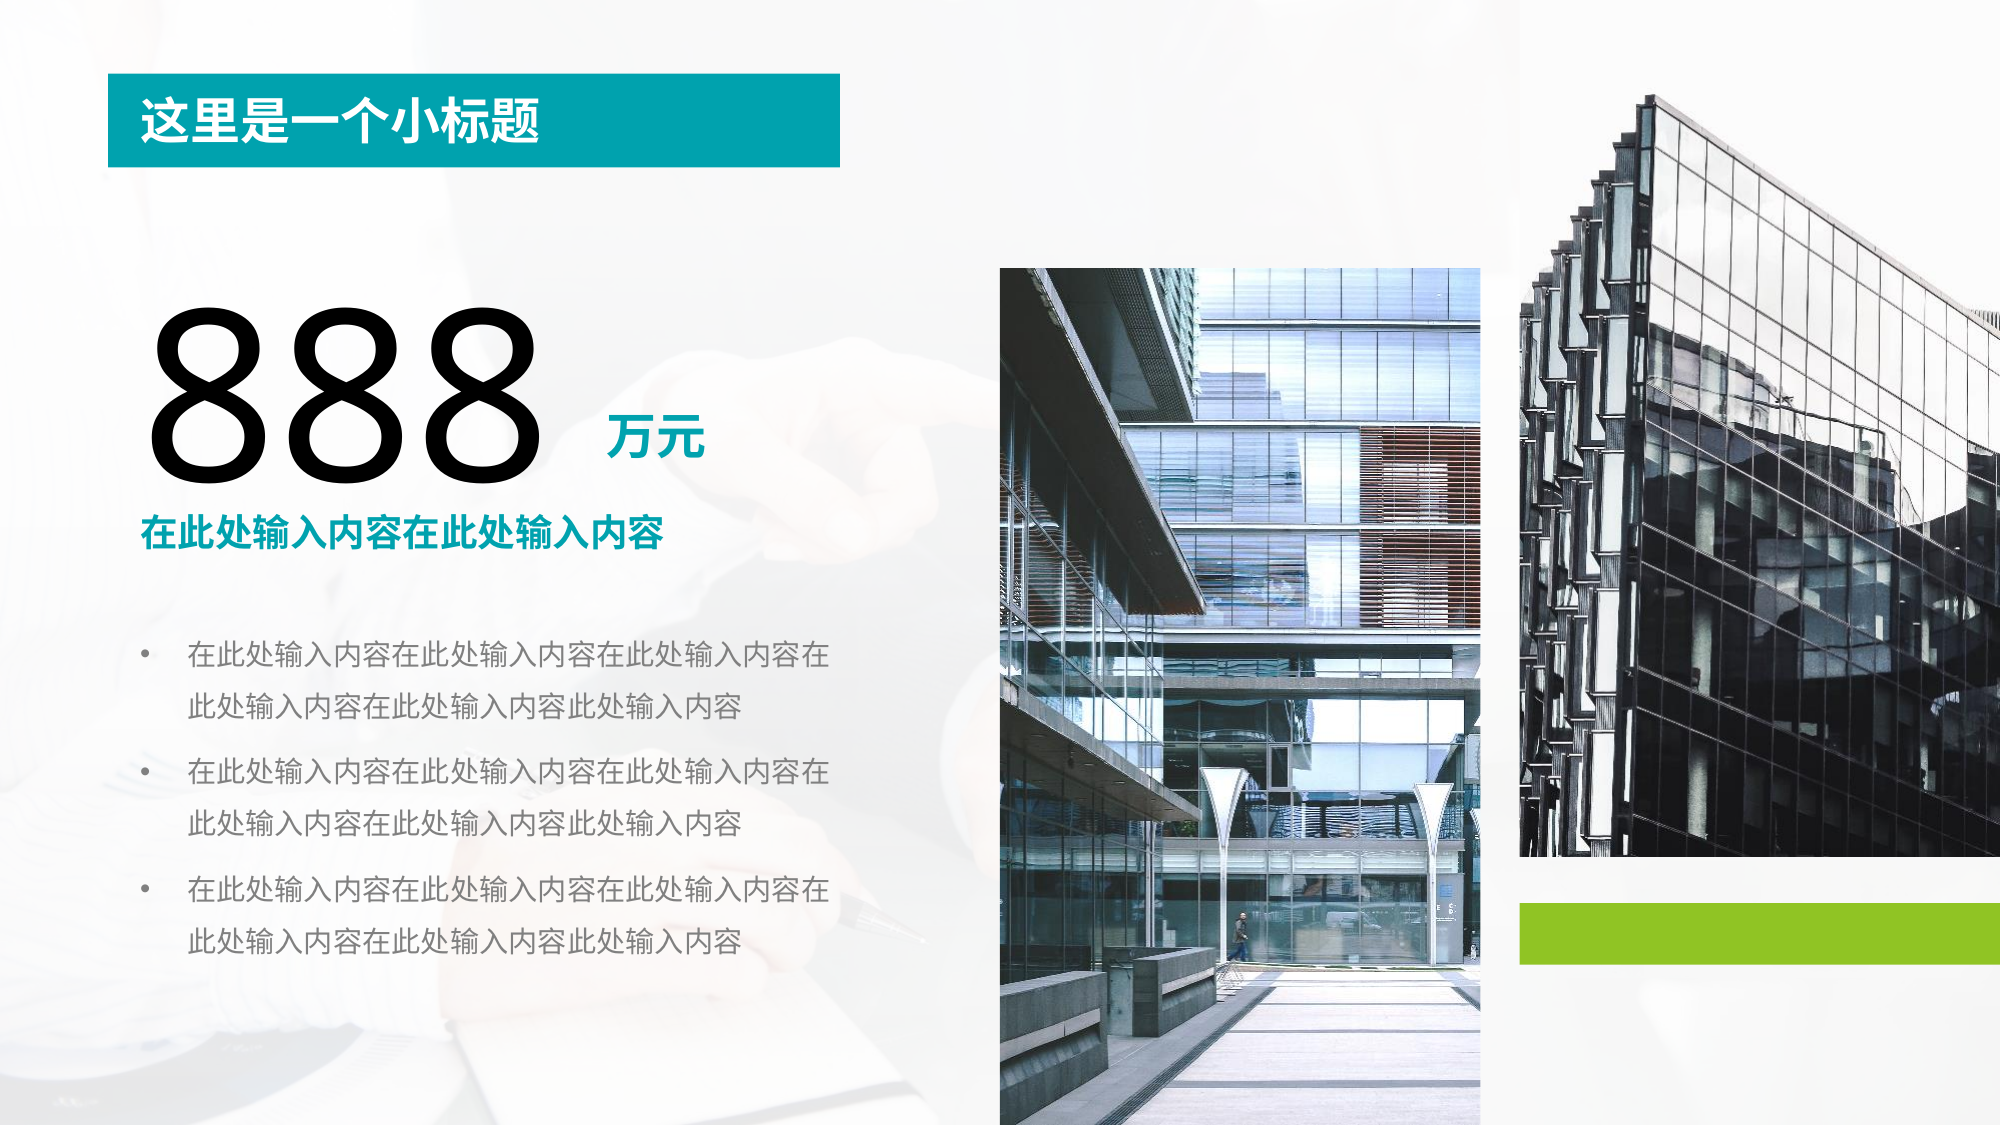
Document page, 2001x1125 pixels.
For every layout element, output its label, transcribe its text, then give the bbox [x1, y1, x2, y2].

text_box 这里是一个小标题 [125, 81, 858, 157]
text_box [1519, 0, 2000, 857]
text_box 万元 [592, 397, 840, 472]
text_box 888 [125, 234, 698, 501]
text_box 在此处输入内容在此处输入内容 [125, 501, 858, 562]
text_box [1519, 902, 2000, 966]
text_box [999, 268, 1481, 1125]
text_box [107, 72, 841, 169]
text_box 在此处输入内容在此处输入内容在此处输入内容在此处输入内容在此处输入内容此处输入内容 在此处输入内容在此处输入内容在此处输入内容在此处输入内容在此处输入内容此处输入内容 在此处输入内容在此处输入内容在此处输入内容在此处输入内容在此处输入内容此处输入内容 [125, 610, 858, 966]
